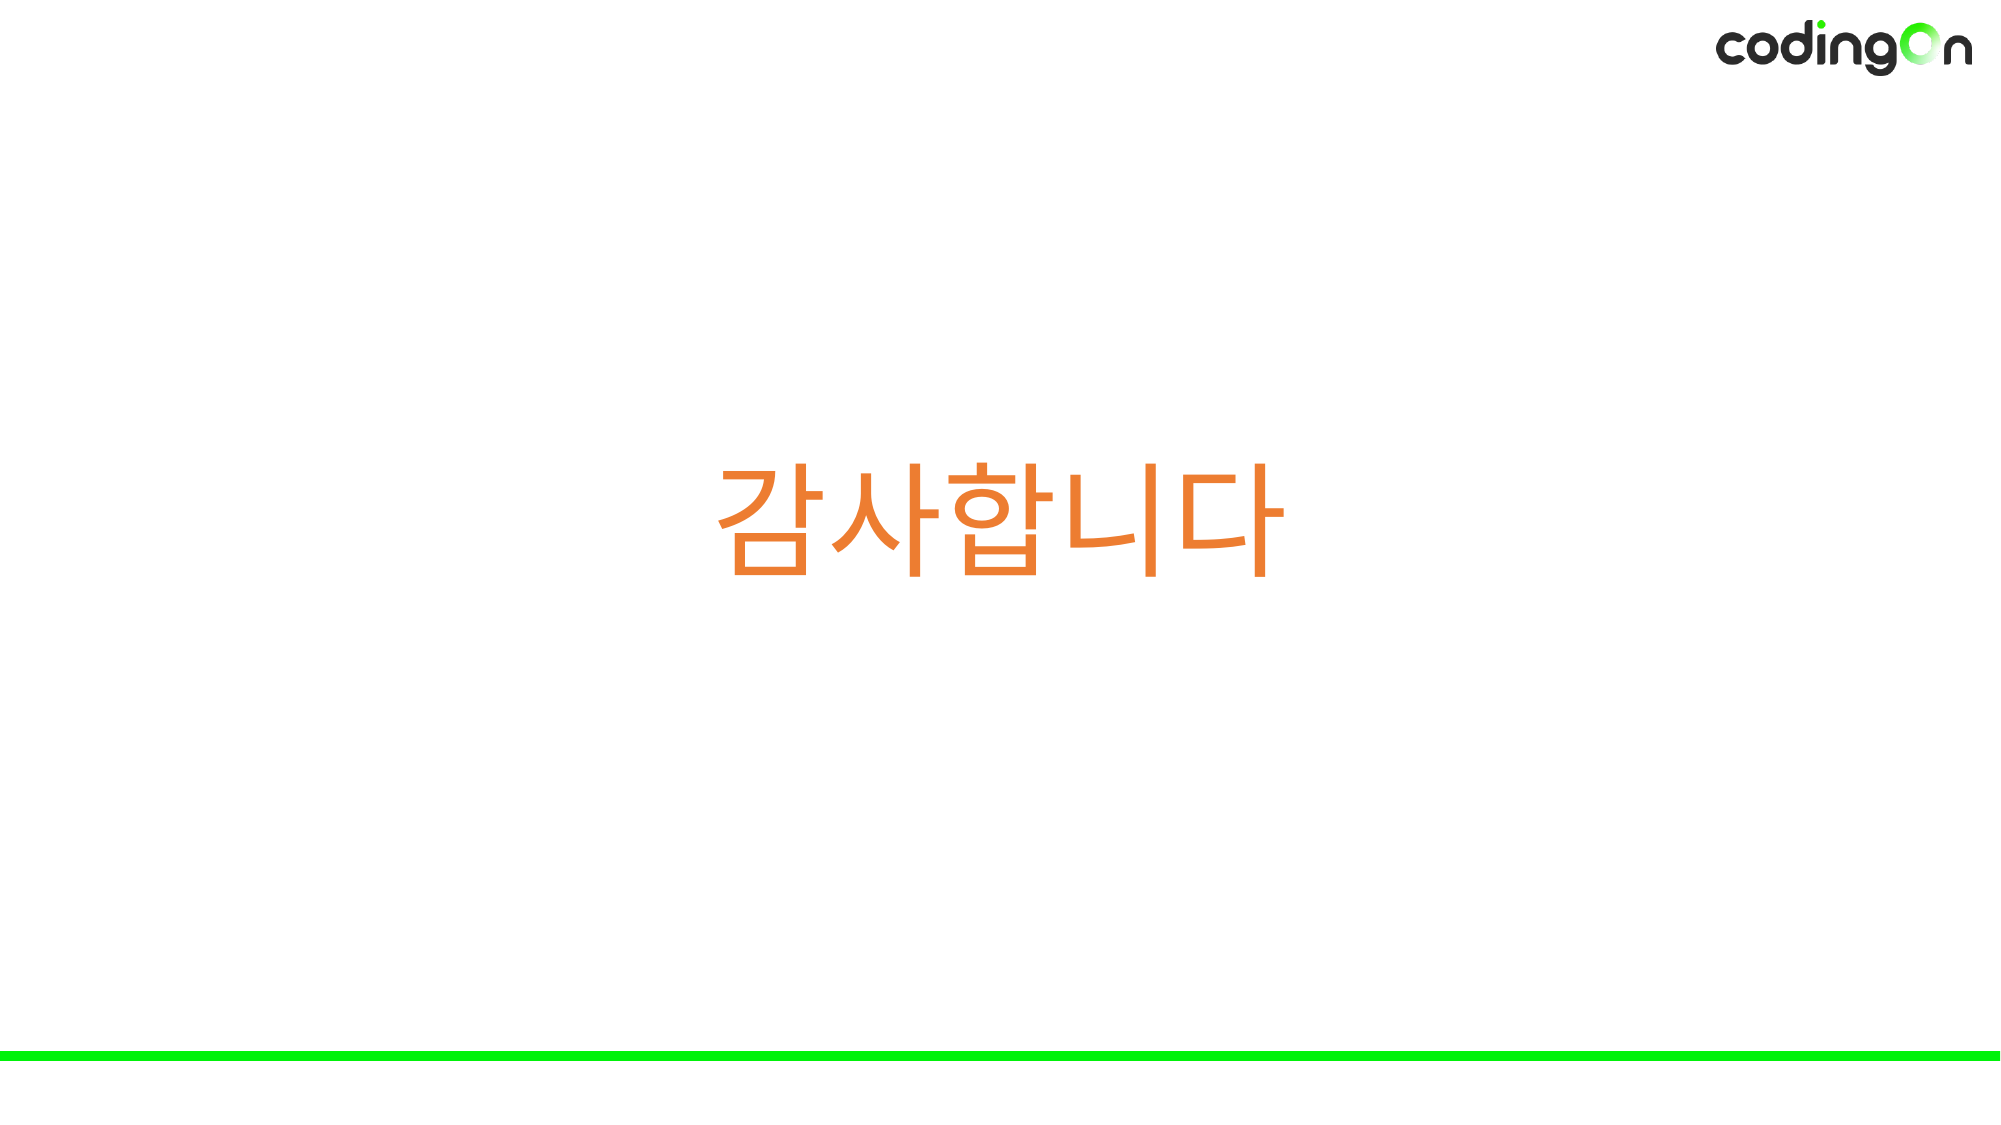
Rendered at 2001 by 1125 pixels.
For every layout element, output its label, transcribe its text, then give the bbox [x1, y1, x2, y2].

text_box 감사합니다 [249, 419, 1750, 603]
picture [1716, 20, 1972, 76]
